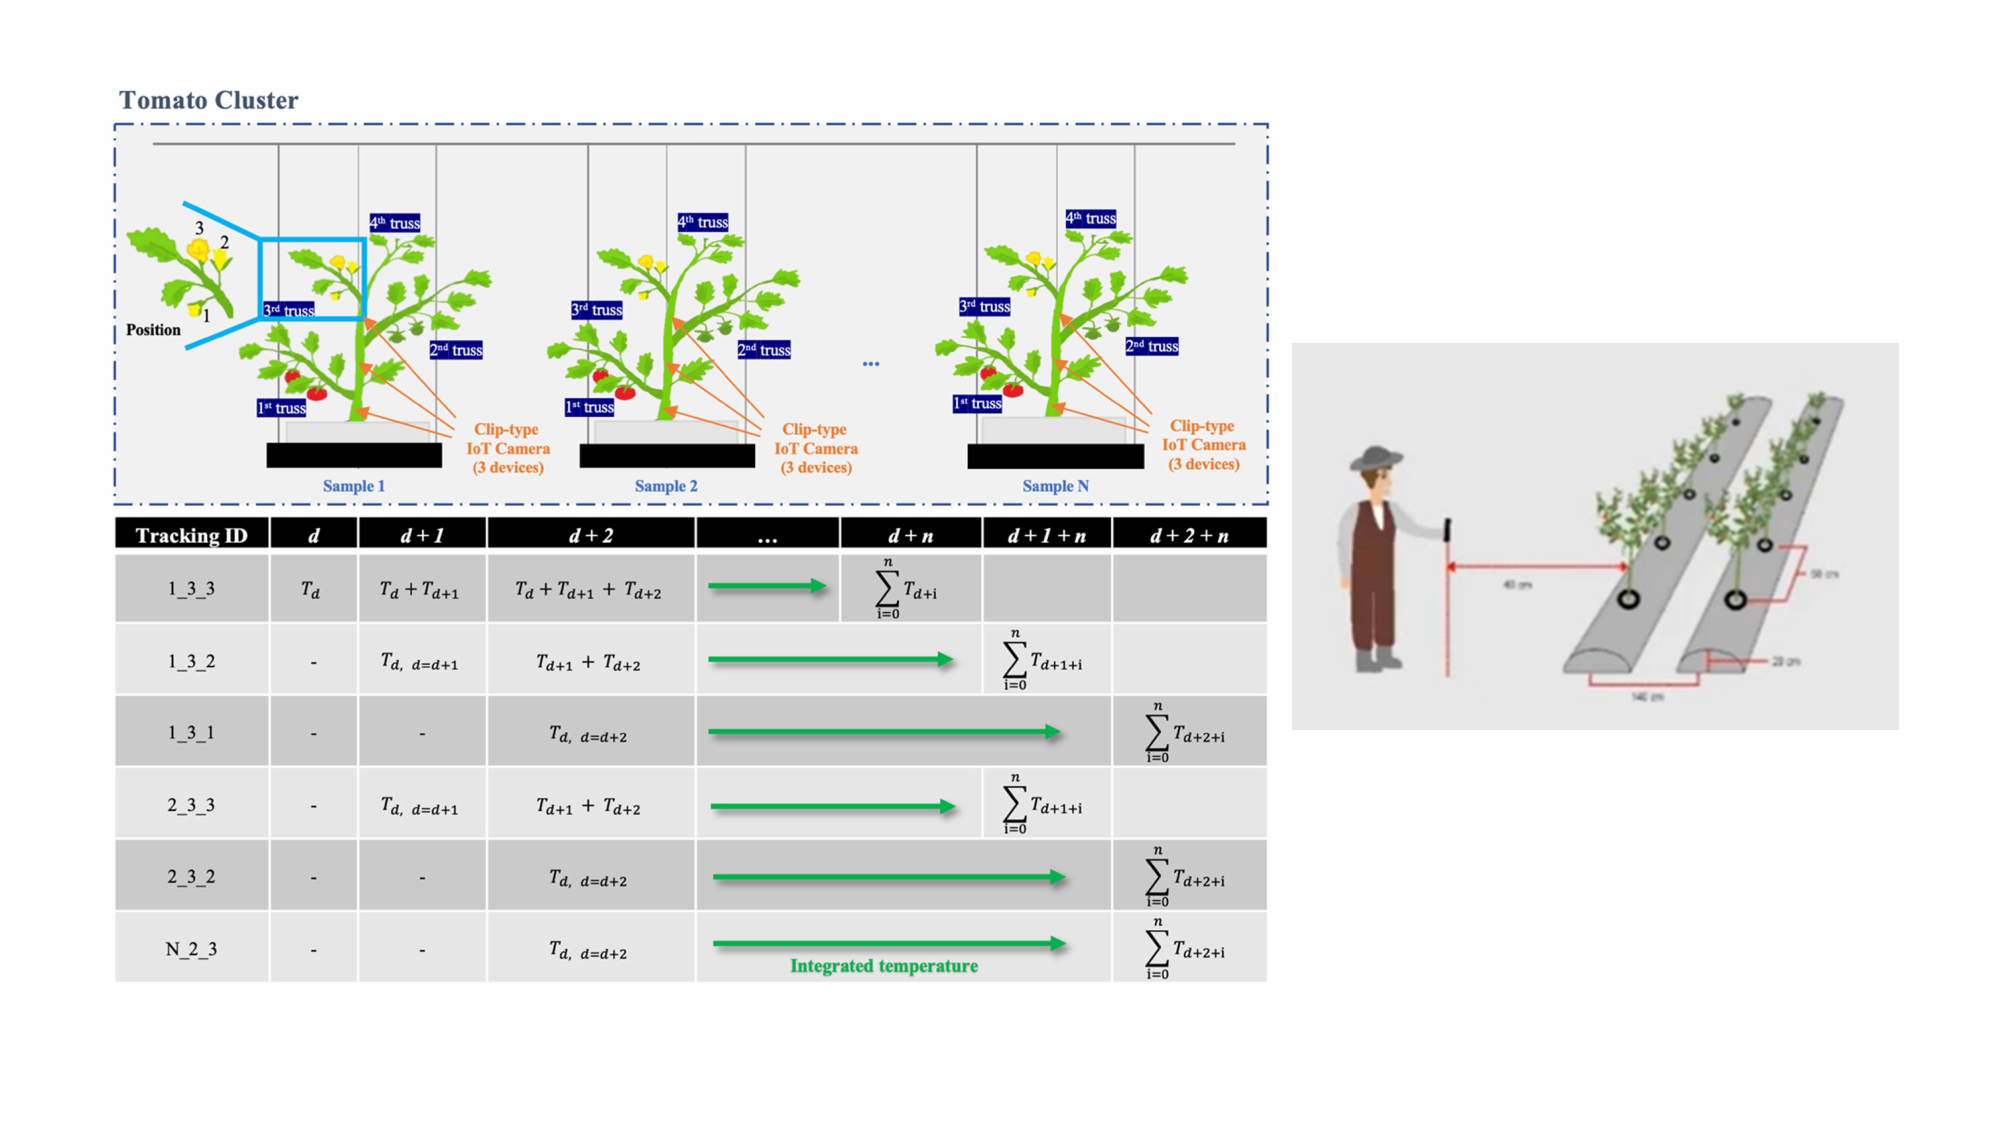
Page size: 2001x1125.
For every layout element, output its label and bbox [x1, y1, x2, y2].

picture [1292, 343, 1899, 730]
picture [99, 74, 1288, 998]
